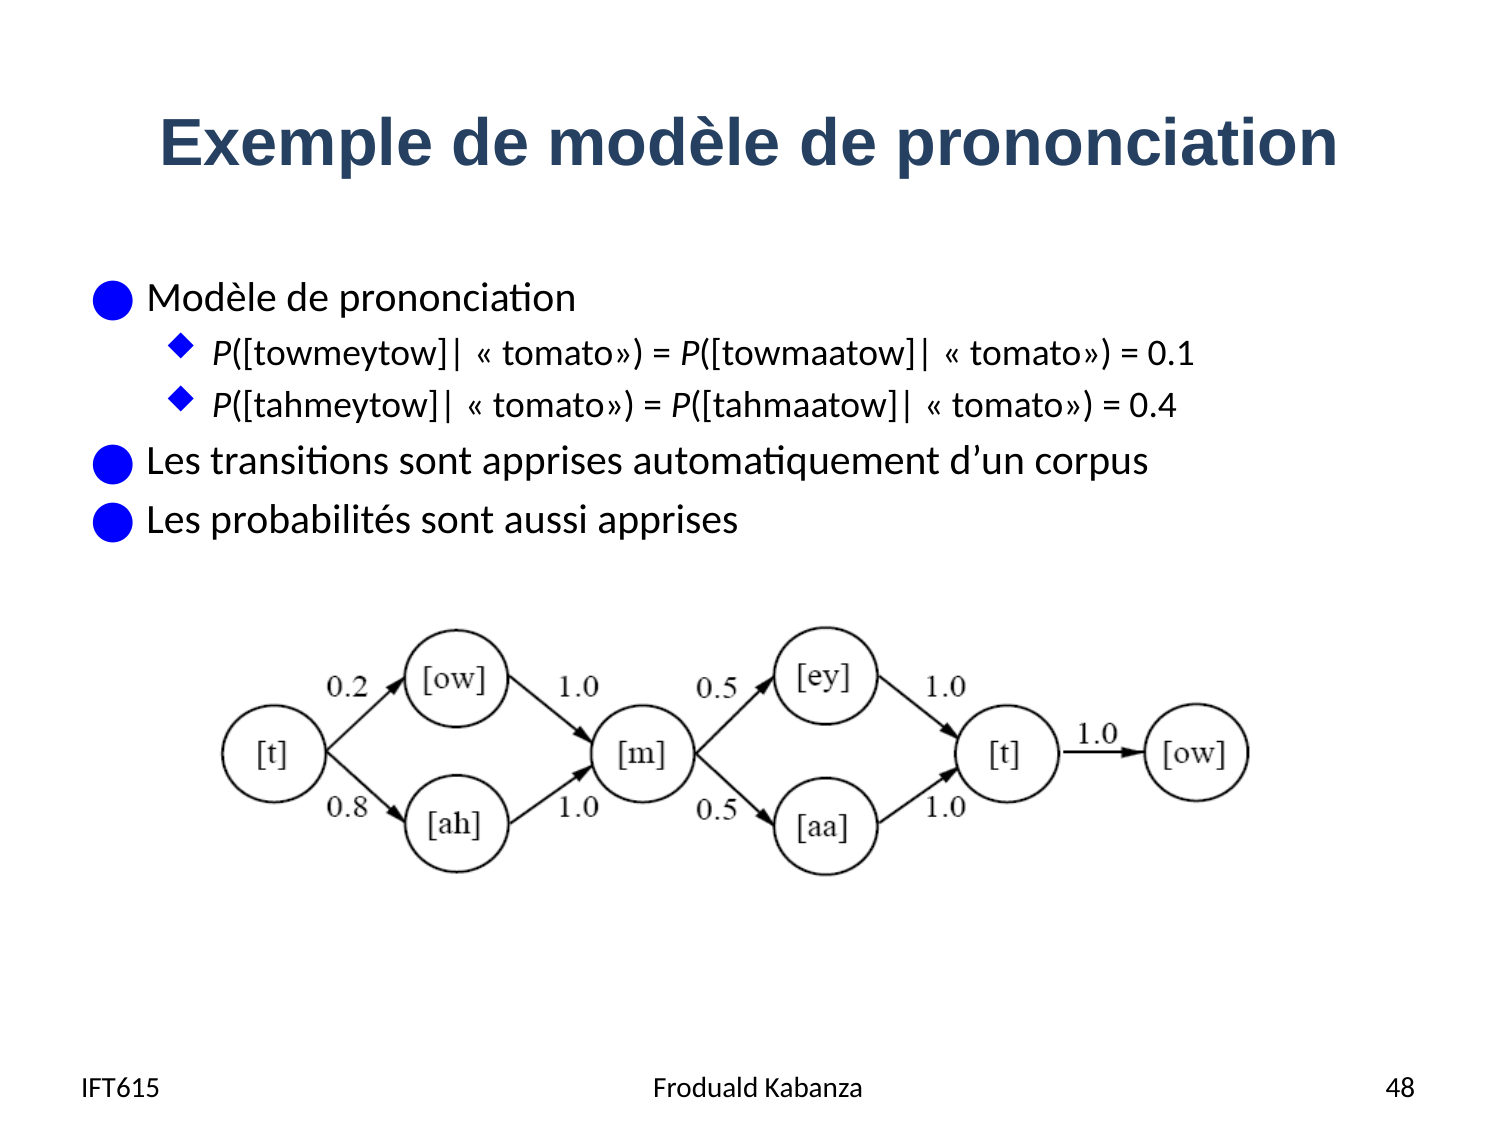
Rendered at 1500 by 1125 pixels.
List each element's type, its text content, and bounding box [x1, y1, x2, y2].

list Modèle de prononciation P([towmeytow]| « tomato») = P([towmaatow]| « tomato») = 0.1 P([tahmeytow]| « tomato») = P([tahmaatow]| « tomato») = 0.4 Les transitions sont apprises automatiquement d’un corpus Les probabilités sont aussi apprises [75, 262, 1425, 1005]
title Exemple de modèle de prononciation [75, 45, 1425, 233]
slide_number 48 [1080, 1056, 1431, 1117]
picture [192, 610, 1285, 900]
footer Froduald Kabanza [520, 1056, 996, 1117]
slide_number IFT615 [66, 1056, 356, 1117]
